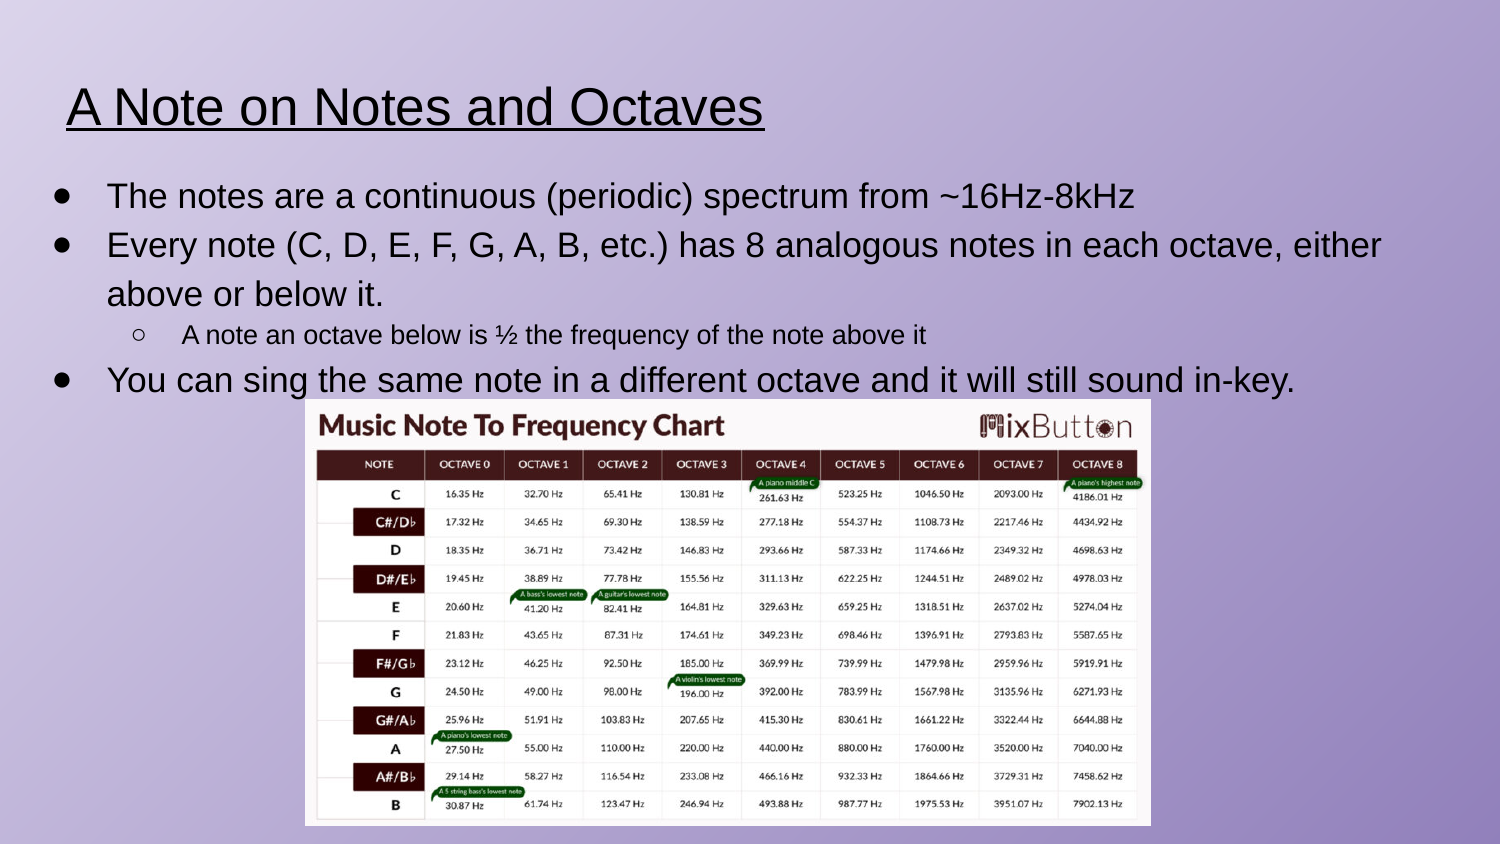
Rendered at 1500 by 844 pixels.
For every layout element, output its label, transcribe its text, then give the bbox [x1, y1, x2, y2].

list The notes are a continuous (periodic) spectrum from ~16Hz-8kHz Every note (C, D, E, F, G, A, B, etc.) has 8 analogous notes in each octave, either above or below it. A note an octave below is ½ the frequency of the note above it You can sing the same note in a different octave and it will still sound in-key. [16, 151, 1484, 844]
title A Note on Notes and Octaves [51, 57, 1449, 151]
picture [305, 399, 1151, 826]
